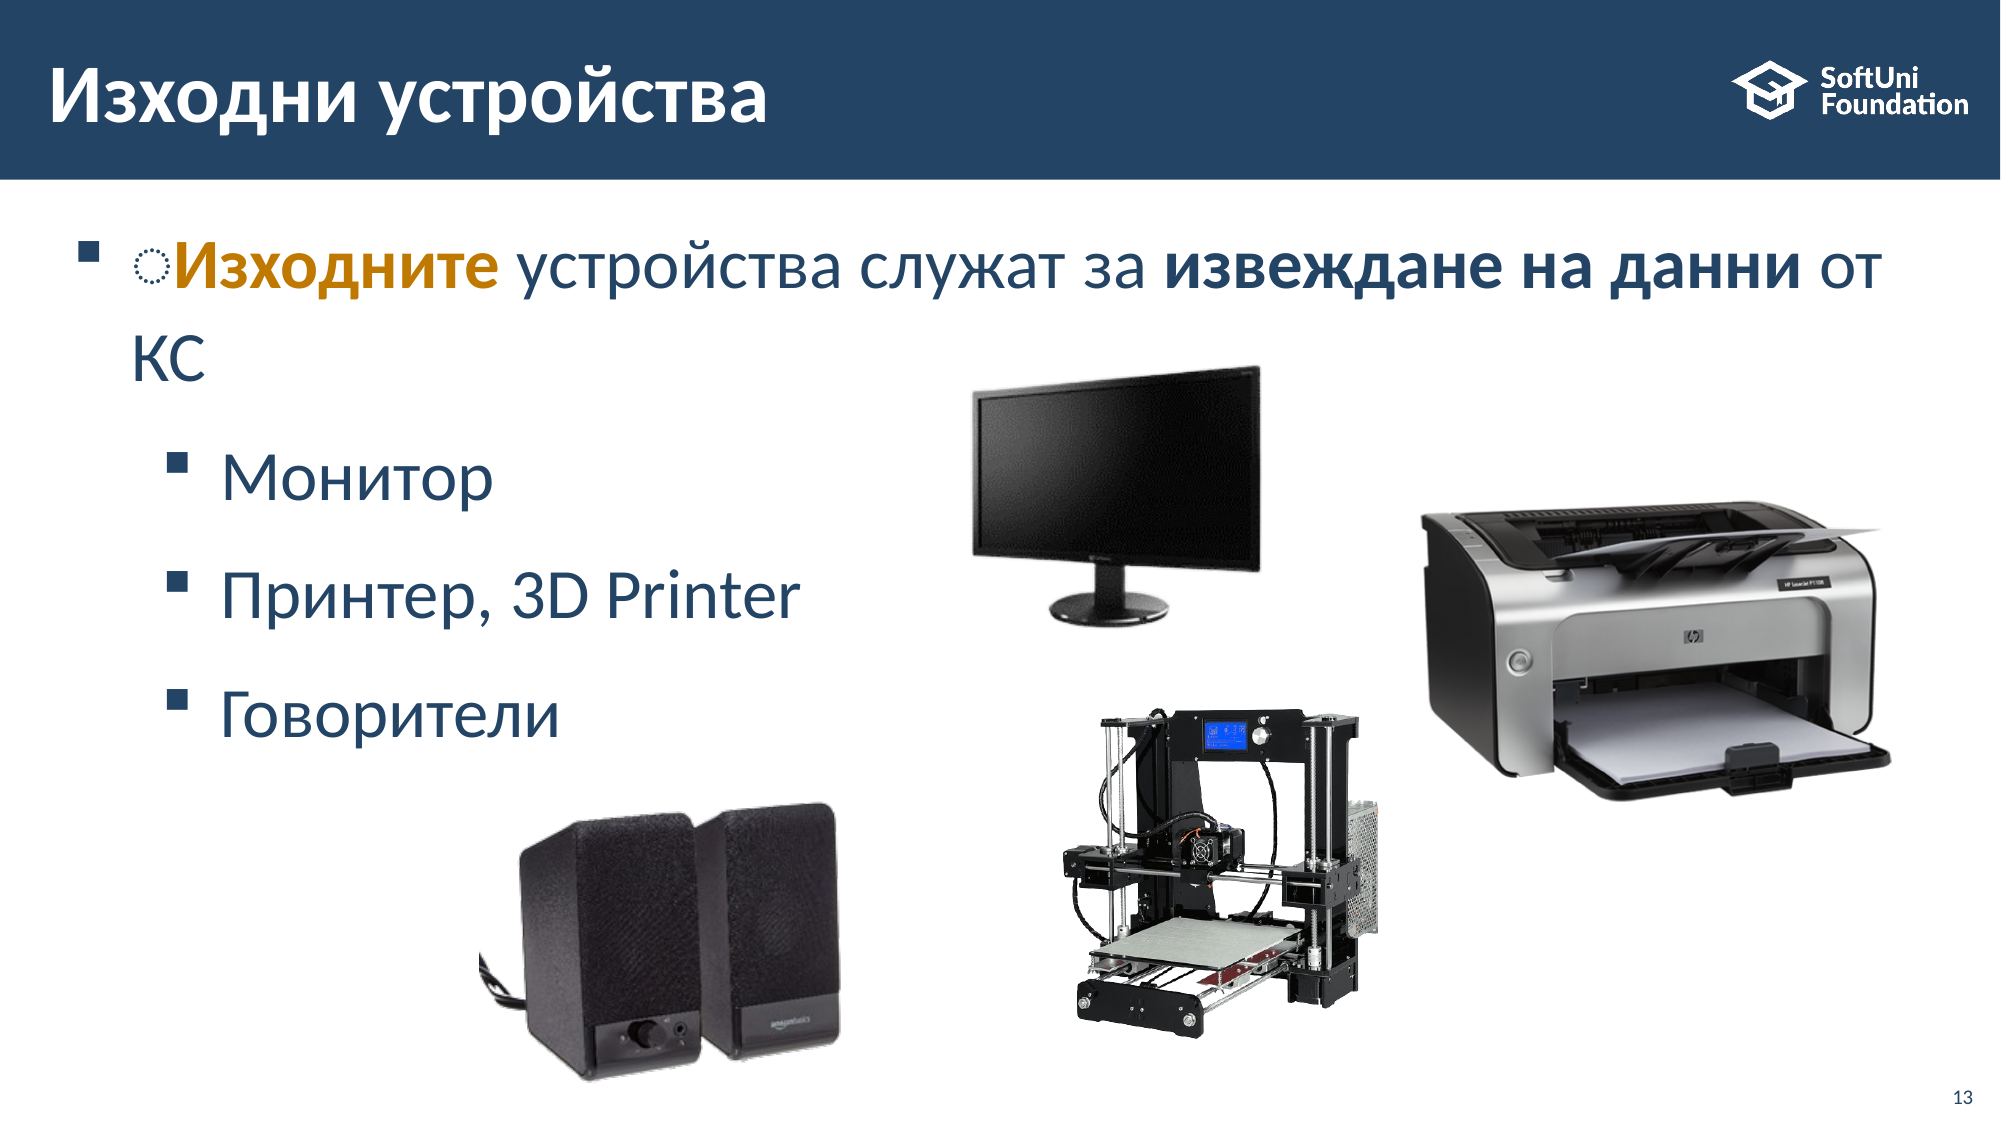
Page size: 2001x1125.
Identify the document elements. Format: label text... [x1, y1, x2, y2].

slide_number 13 [1927, 1067, 1989, 1117]
picture [916, 350, 1287, 635]
picture [1043, 687, 1406, 1050]
picture [1731, 60, 1968, 120]
picture [479, 760, 844, 1125]
title Изходни устройства [31, 16, 1716, 162]
picture [1413, 409, 1898, 893]
list ͏Изходните устройства служат за извеждане на данни от КС Монитор Принтер, 3D Printer Говорители [31, 203, 1968, 1099]
